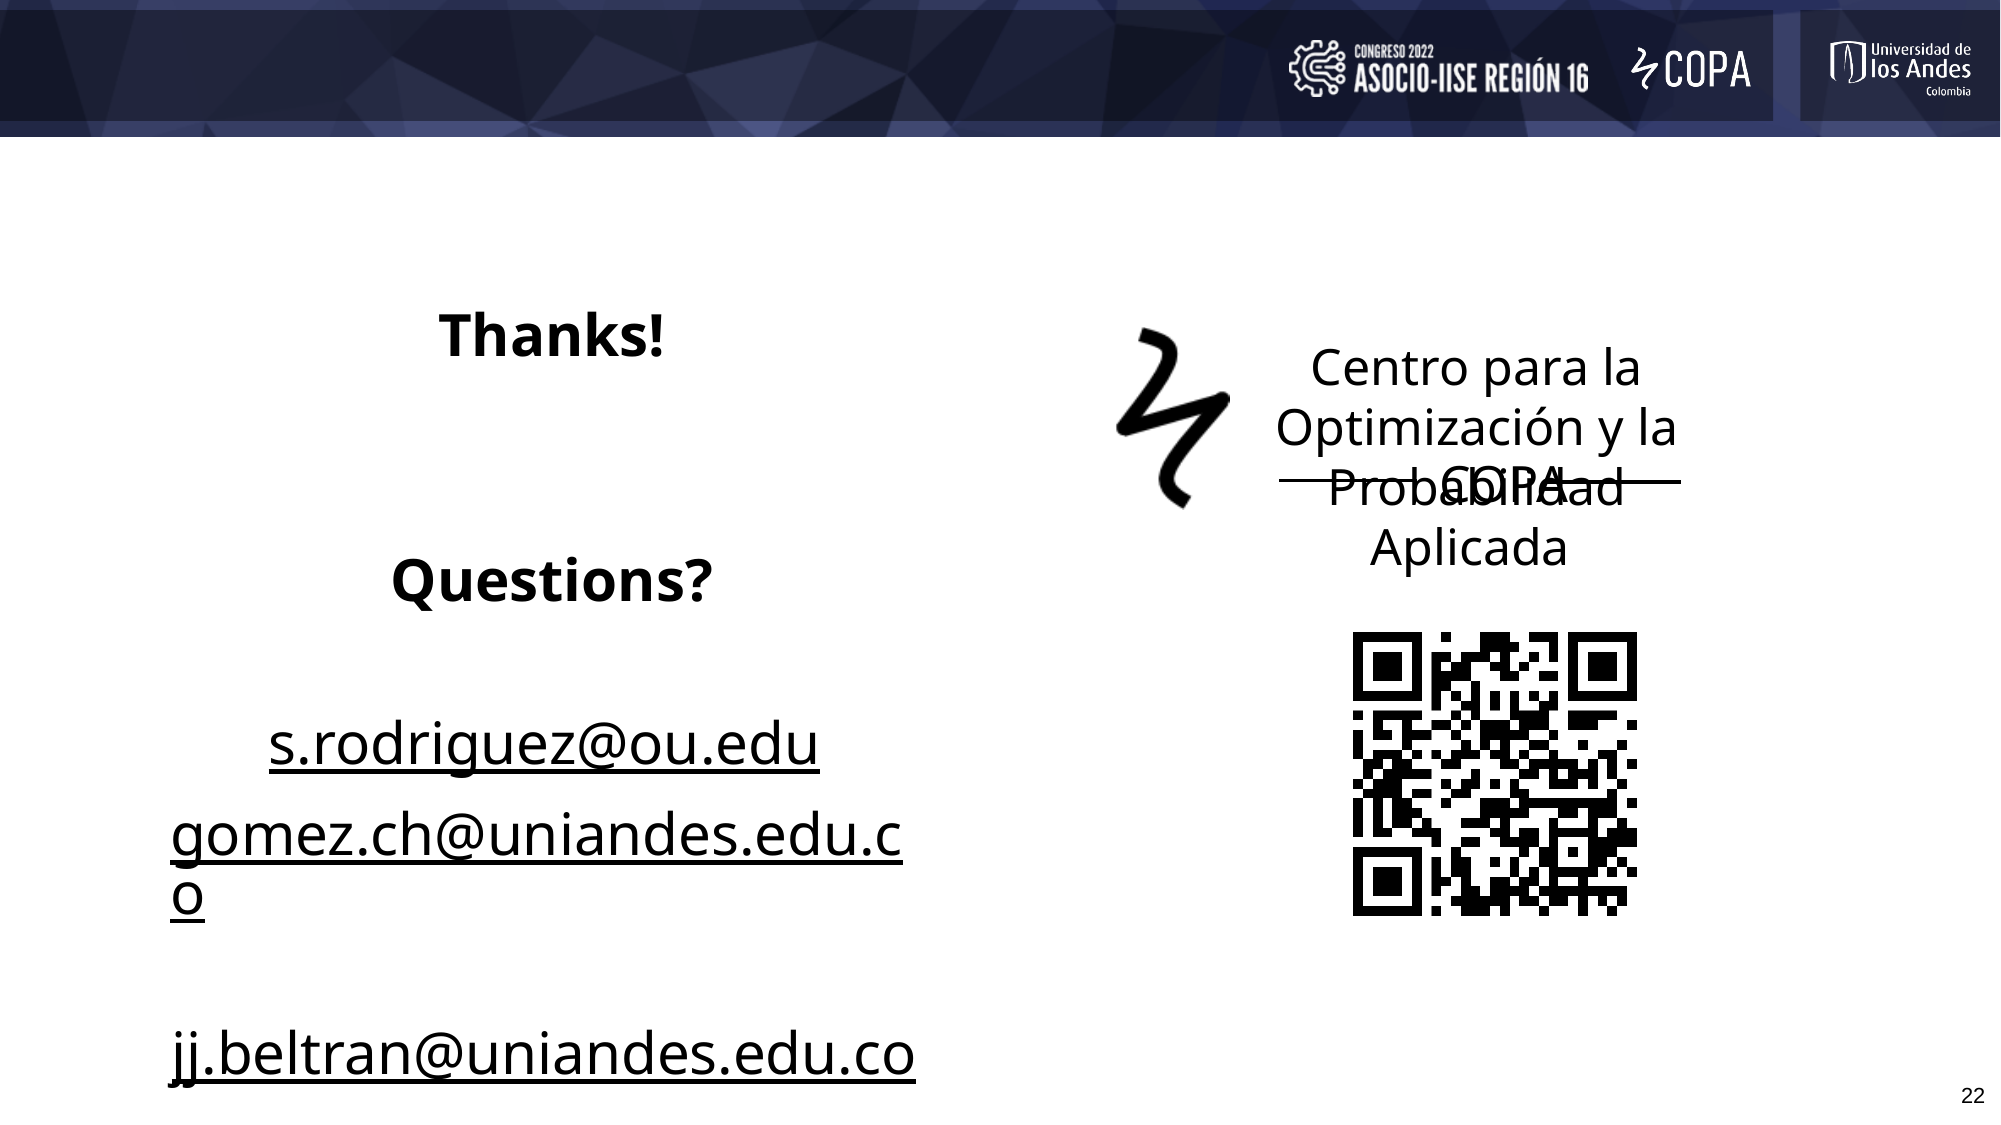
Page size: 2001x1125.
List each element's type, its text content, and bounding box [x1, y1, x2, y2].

picture [1347, 627, 1641, 920]
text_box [1115, 327, 1732, 521]
list Thanks! Questions? s.rodriguez@ou.edu gomez.ch@uniandes.edu.co jj.beltran@uniandes.edu.co [155, 290, 949, 965]
picture [0, 0, 2001, 137]
slide_number 22 [1533, 1065, 2000, 1125]
